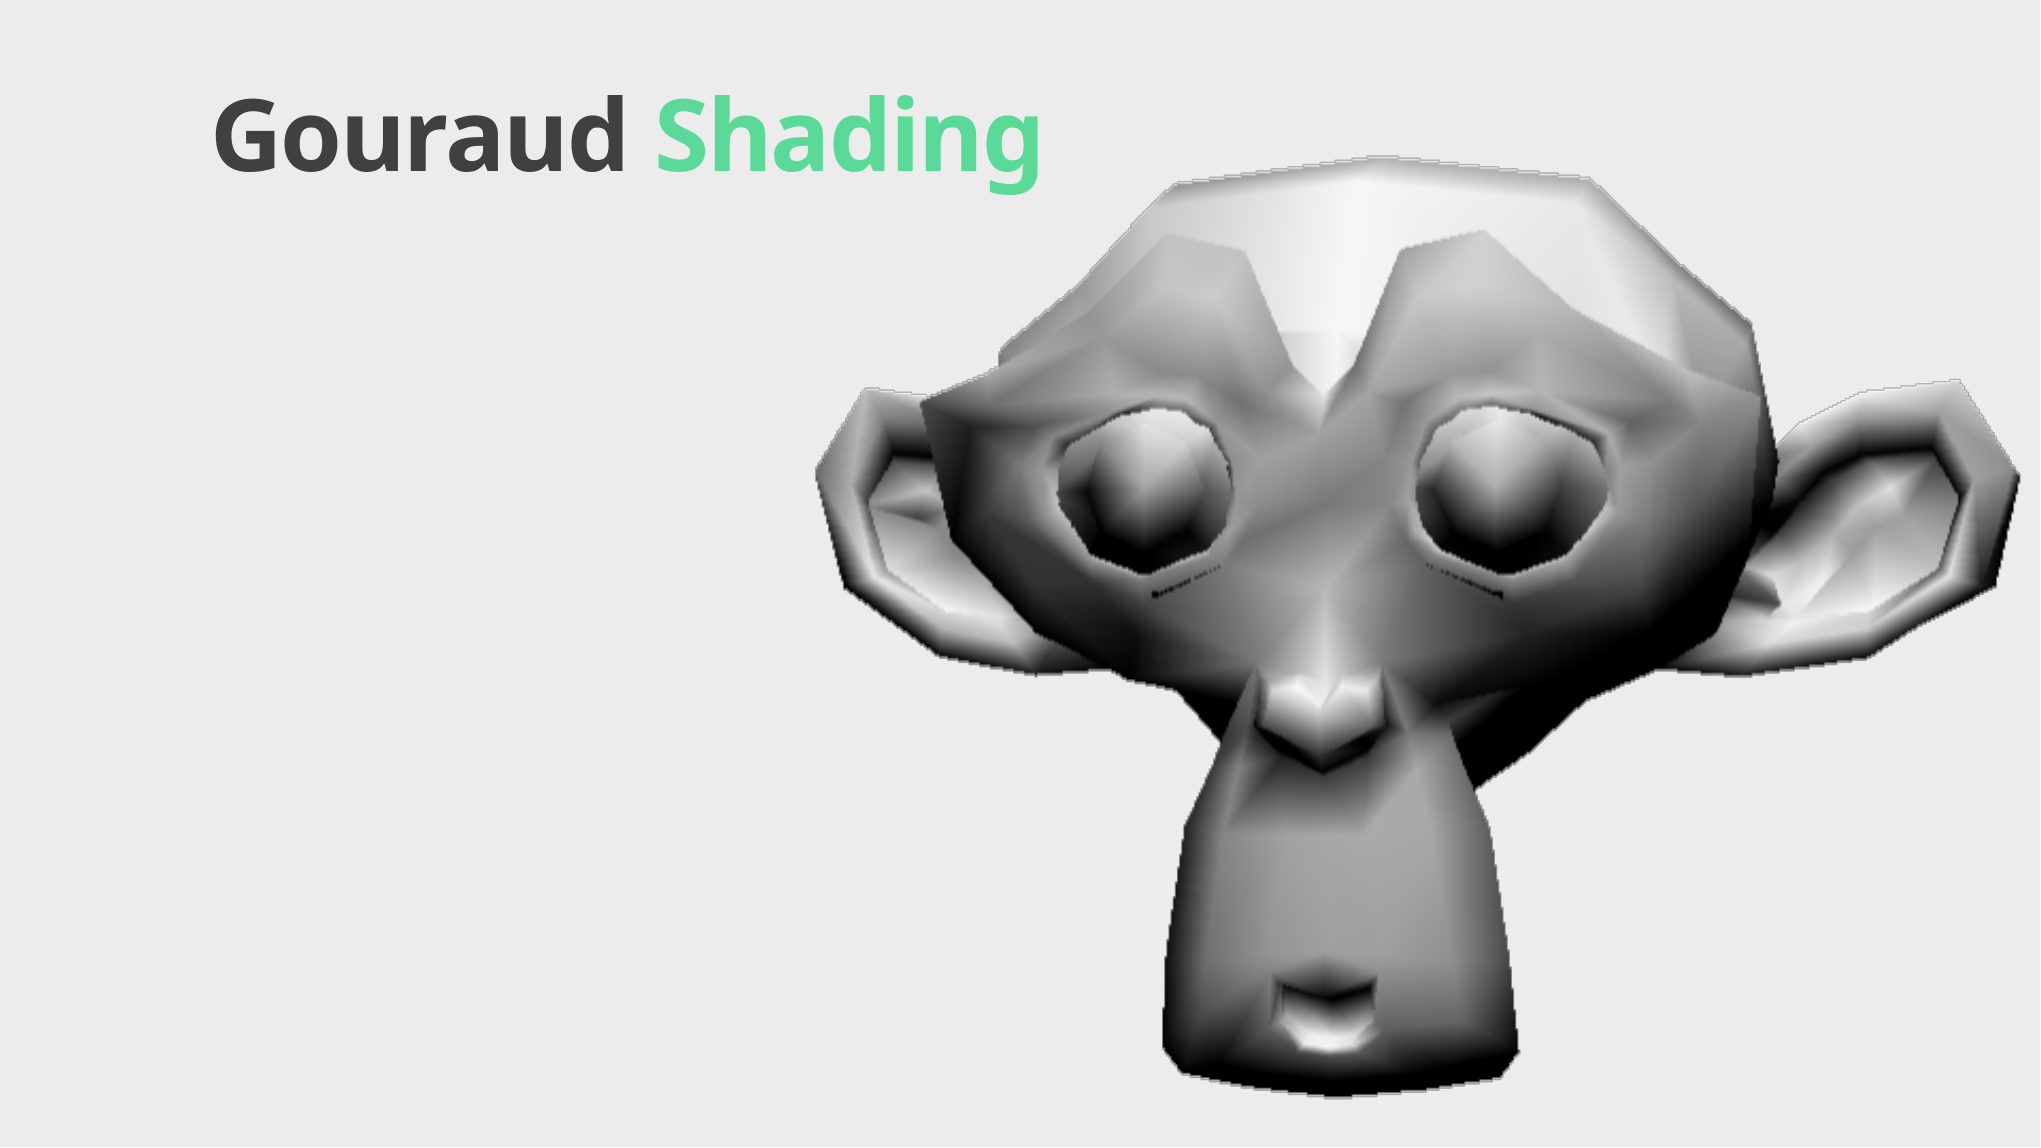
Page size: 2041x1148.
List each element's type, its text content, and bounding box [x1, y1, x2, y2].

picture [492, 114, 2041, 1110]
title Gouraud Shading [185, 69, 2041, 292]
